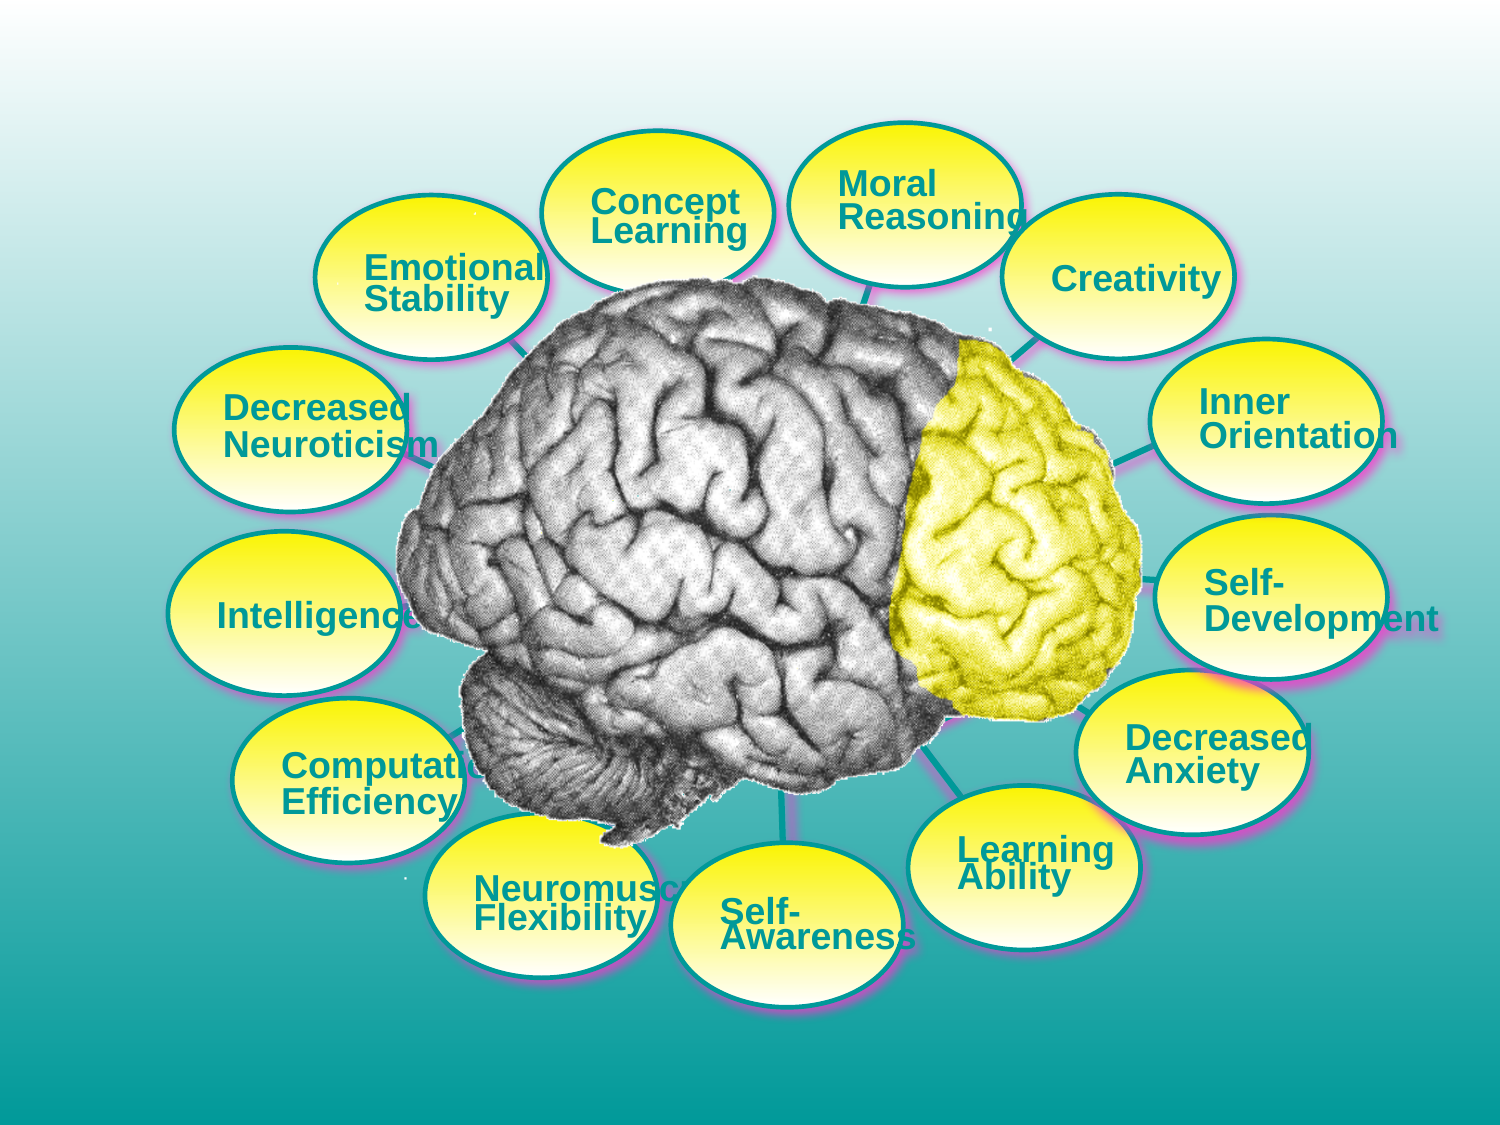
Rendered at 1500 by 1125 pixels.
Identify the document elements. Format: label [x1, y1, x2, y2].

text_box [0, 0, 1500, 1125]
